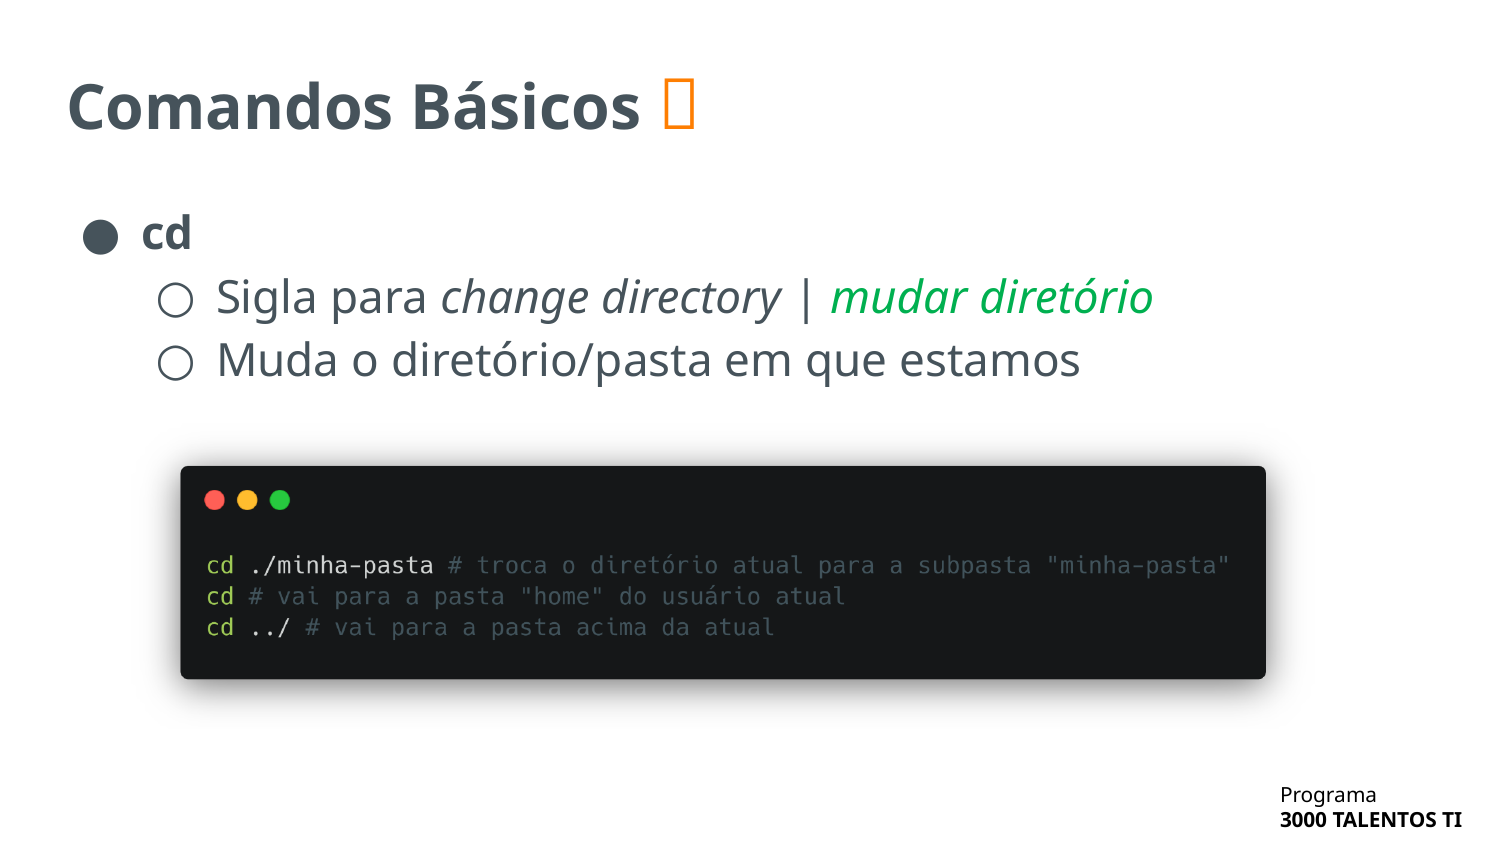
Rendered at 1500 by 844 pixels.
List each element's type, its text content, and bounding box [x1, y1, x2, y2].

title Comandos Básicos 📣 [51, 20, 1336, 182]
picture [110, 414, 1337, 730]
subtitle cd Sigla para change directory | mudar diretório Muda o diretório/pasta em que estamos [51, 182, 1336, 778]
